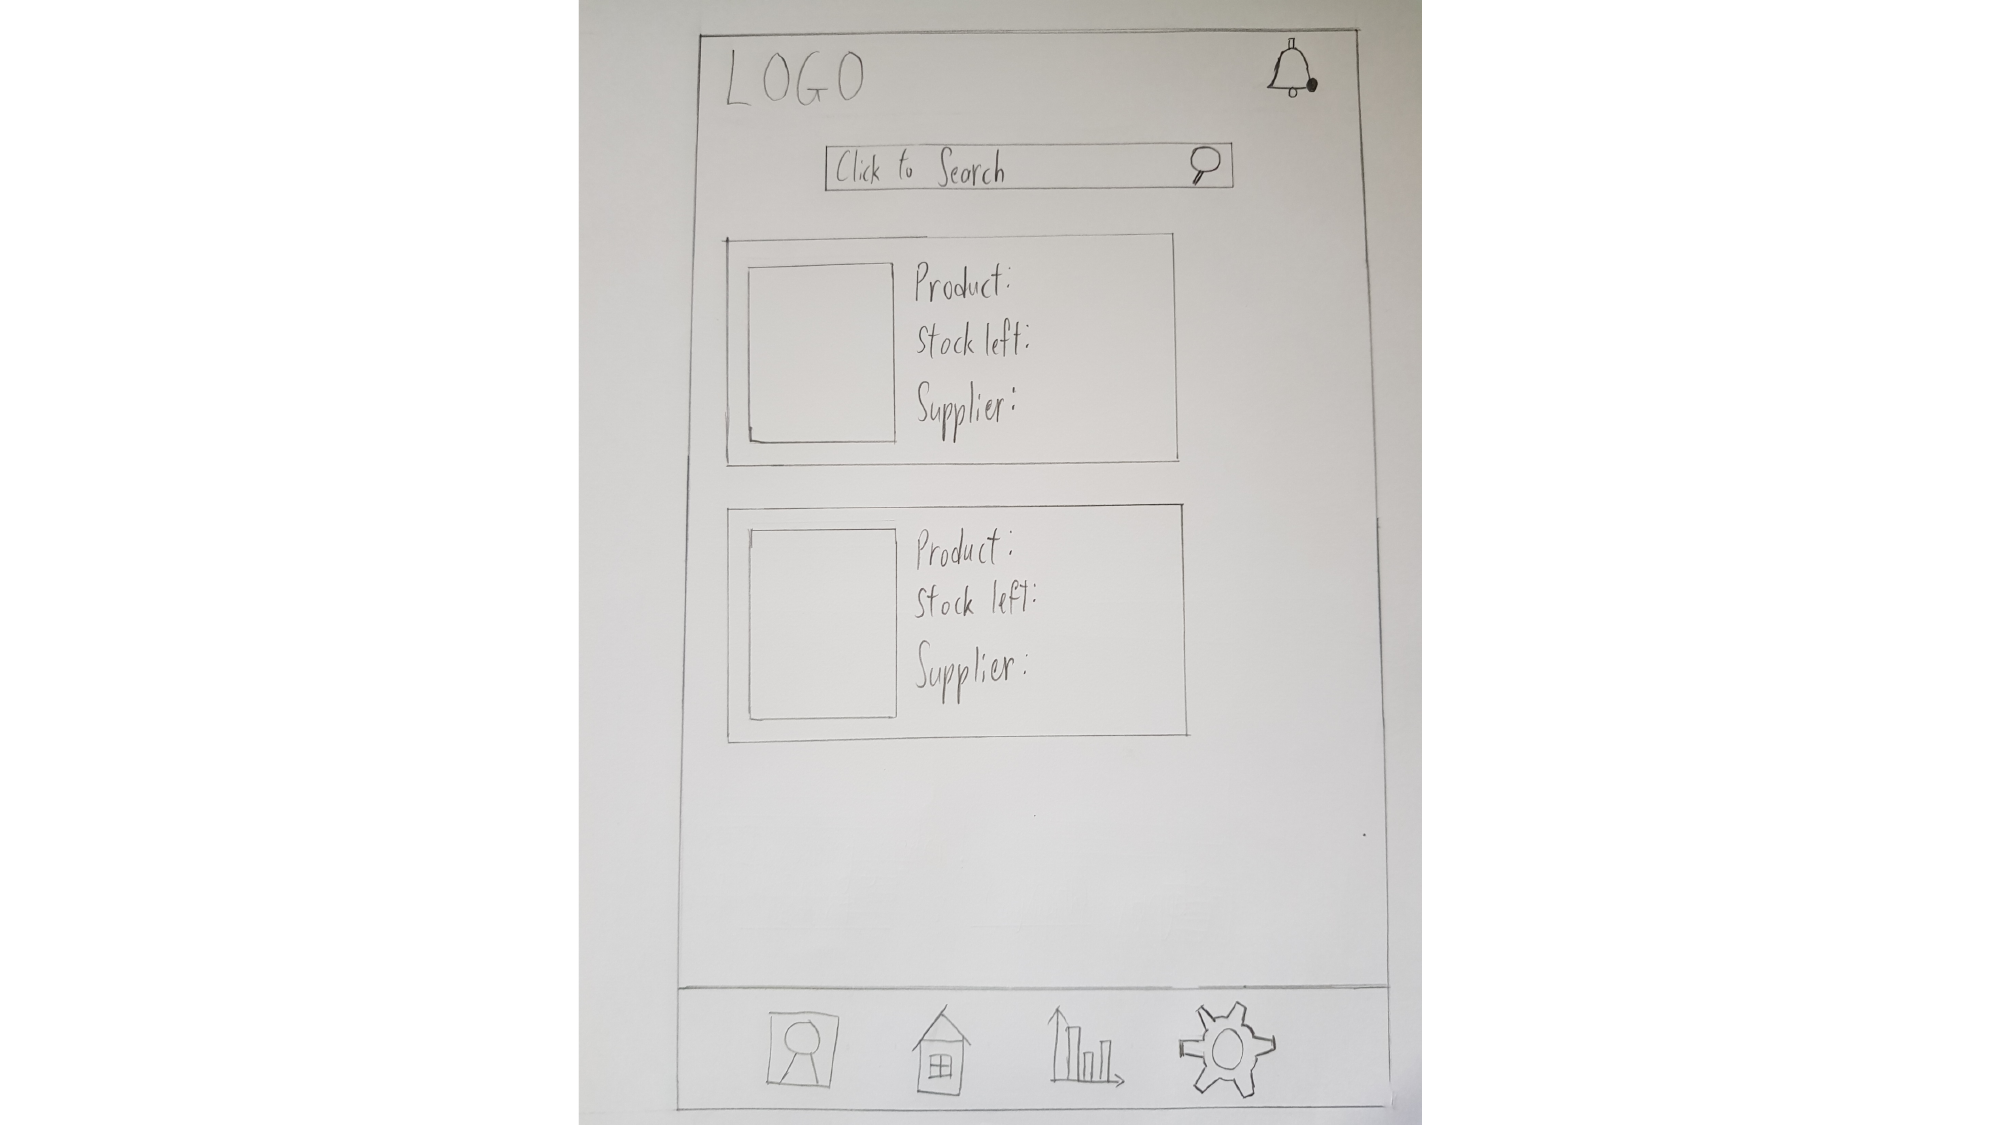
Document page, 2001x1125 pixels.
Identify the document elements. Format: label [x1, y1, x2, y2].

picture [437, 1, 1563, 1124]
